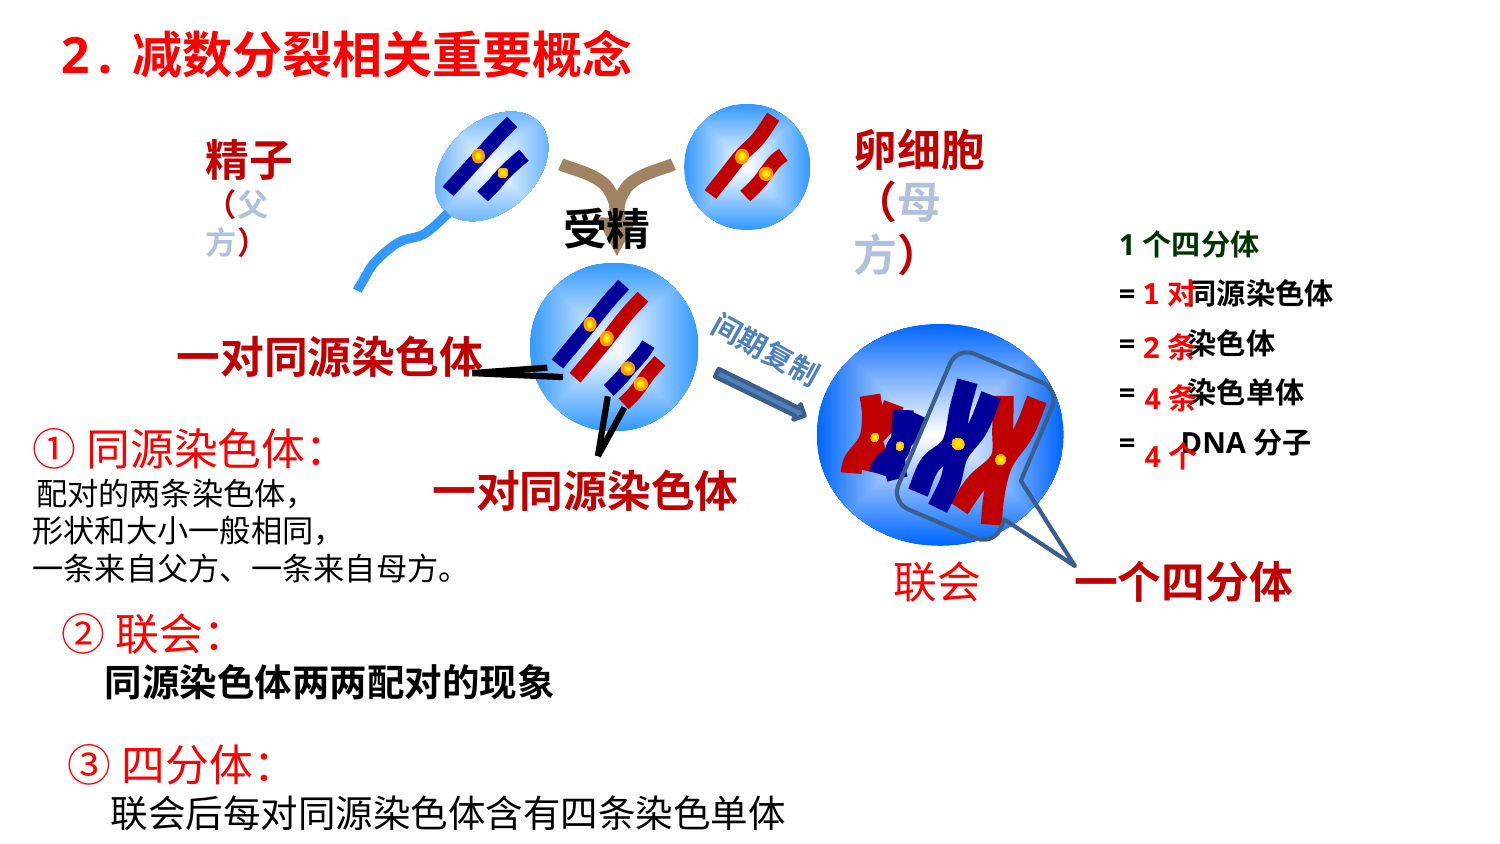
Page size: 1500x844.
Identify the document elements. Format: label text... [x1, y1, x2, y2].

text_box 间期复制 [702, 292, 811, 403]
text_box 2.减数分裂相关重要概念 [45, 15, 679, 91]
text_box 4个 [1129, 430, 1270, 481]
text_box 2条 [1128, 321, 1271, 372]
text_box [816, 323, 1064, 546]
text_box [712, 366, 807, 422]
text_box 一个四分体 [1059, 546, 1321, 615]
text_box 1对 [1127, 267, 1267, 318]
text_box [190, 121, 557, 291]
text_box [416, 396, 755, 525]
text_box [561, 325, 568, 396]
text_box ①同源染色体： 配对的两条染色体， 形状和大小一般相同， 一条来自父方、一条来自母方。 [17, 414, 485, 594]
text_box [548, 164, 685, 263]
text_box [529, 262, 699, 394]
text_box ②联会： 同源染色体两两配对的现象 [46, 598, 570, 712]
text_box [161, 321, 564, 391]
text_box 1个四分体 = 同源染色体 = 染色体 = 染色单体 = DNA分子 [1104, 218, 1500, 467]
text_box 联会 [879, 555, 997, 615]
text_box ③四分体： 联会后每对同源染色体含有四条染色单体 [52, 730, 801, 843]
text_box 4条 [1129, 373, 1271, 423]
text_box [683, 103, 1006, 237]
